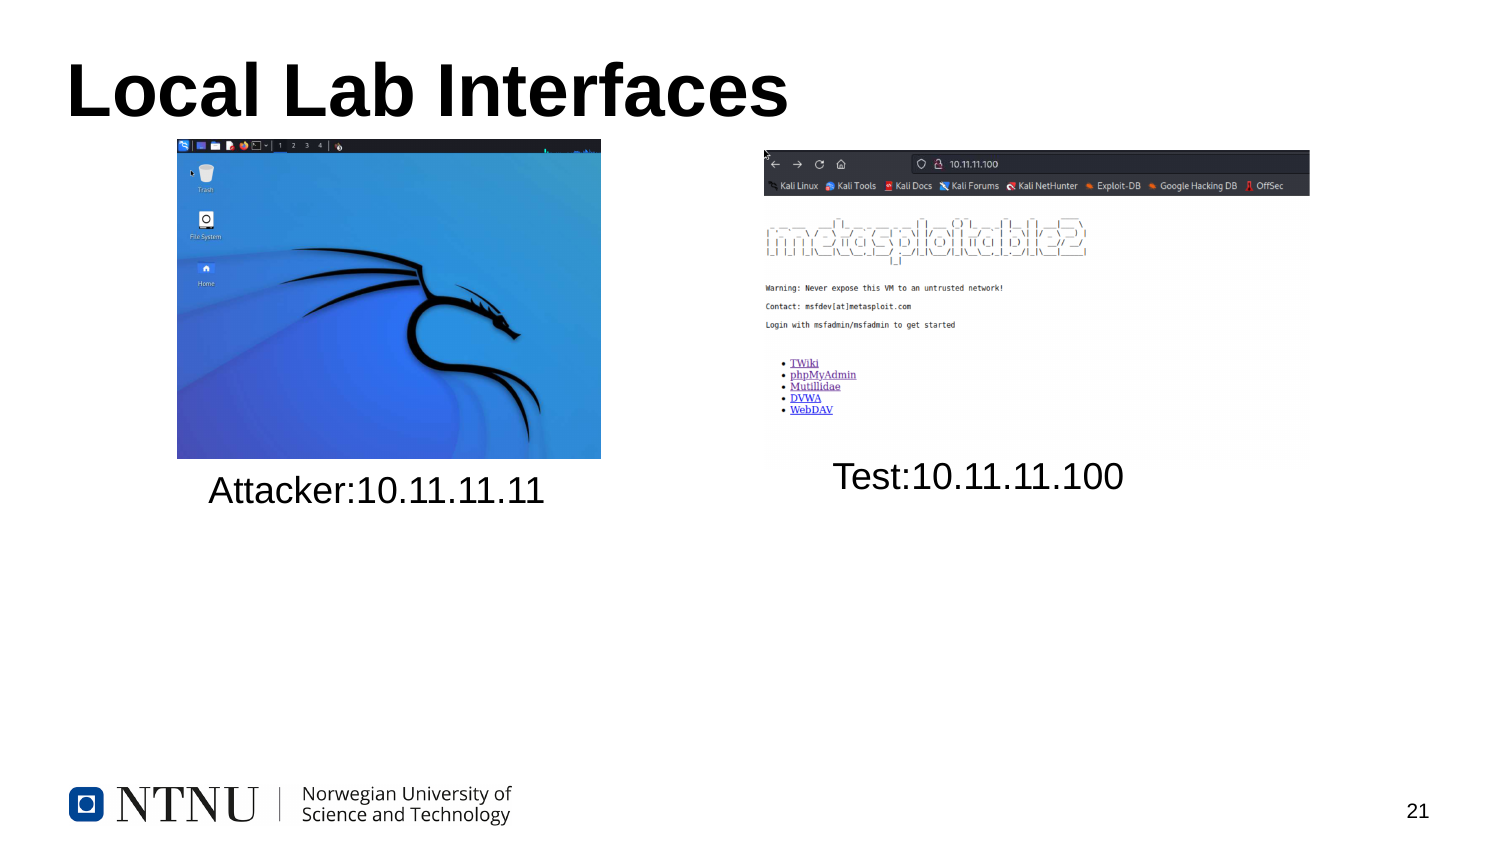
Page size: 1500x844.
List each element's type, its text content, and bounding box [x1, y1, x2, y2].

picture [177, 139, 601, 459]
text_box Test:10.11.11.100 [817, 479, 1140, 505]
picture [69, 784, 512, 826]
text_box Attacker:10.11.11.11 [193, 466, 561, 519]
title Local Lab Interfaces [51, 33, 1402, 140]
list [763, 150, 1310, 470]
